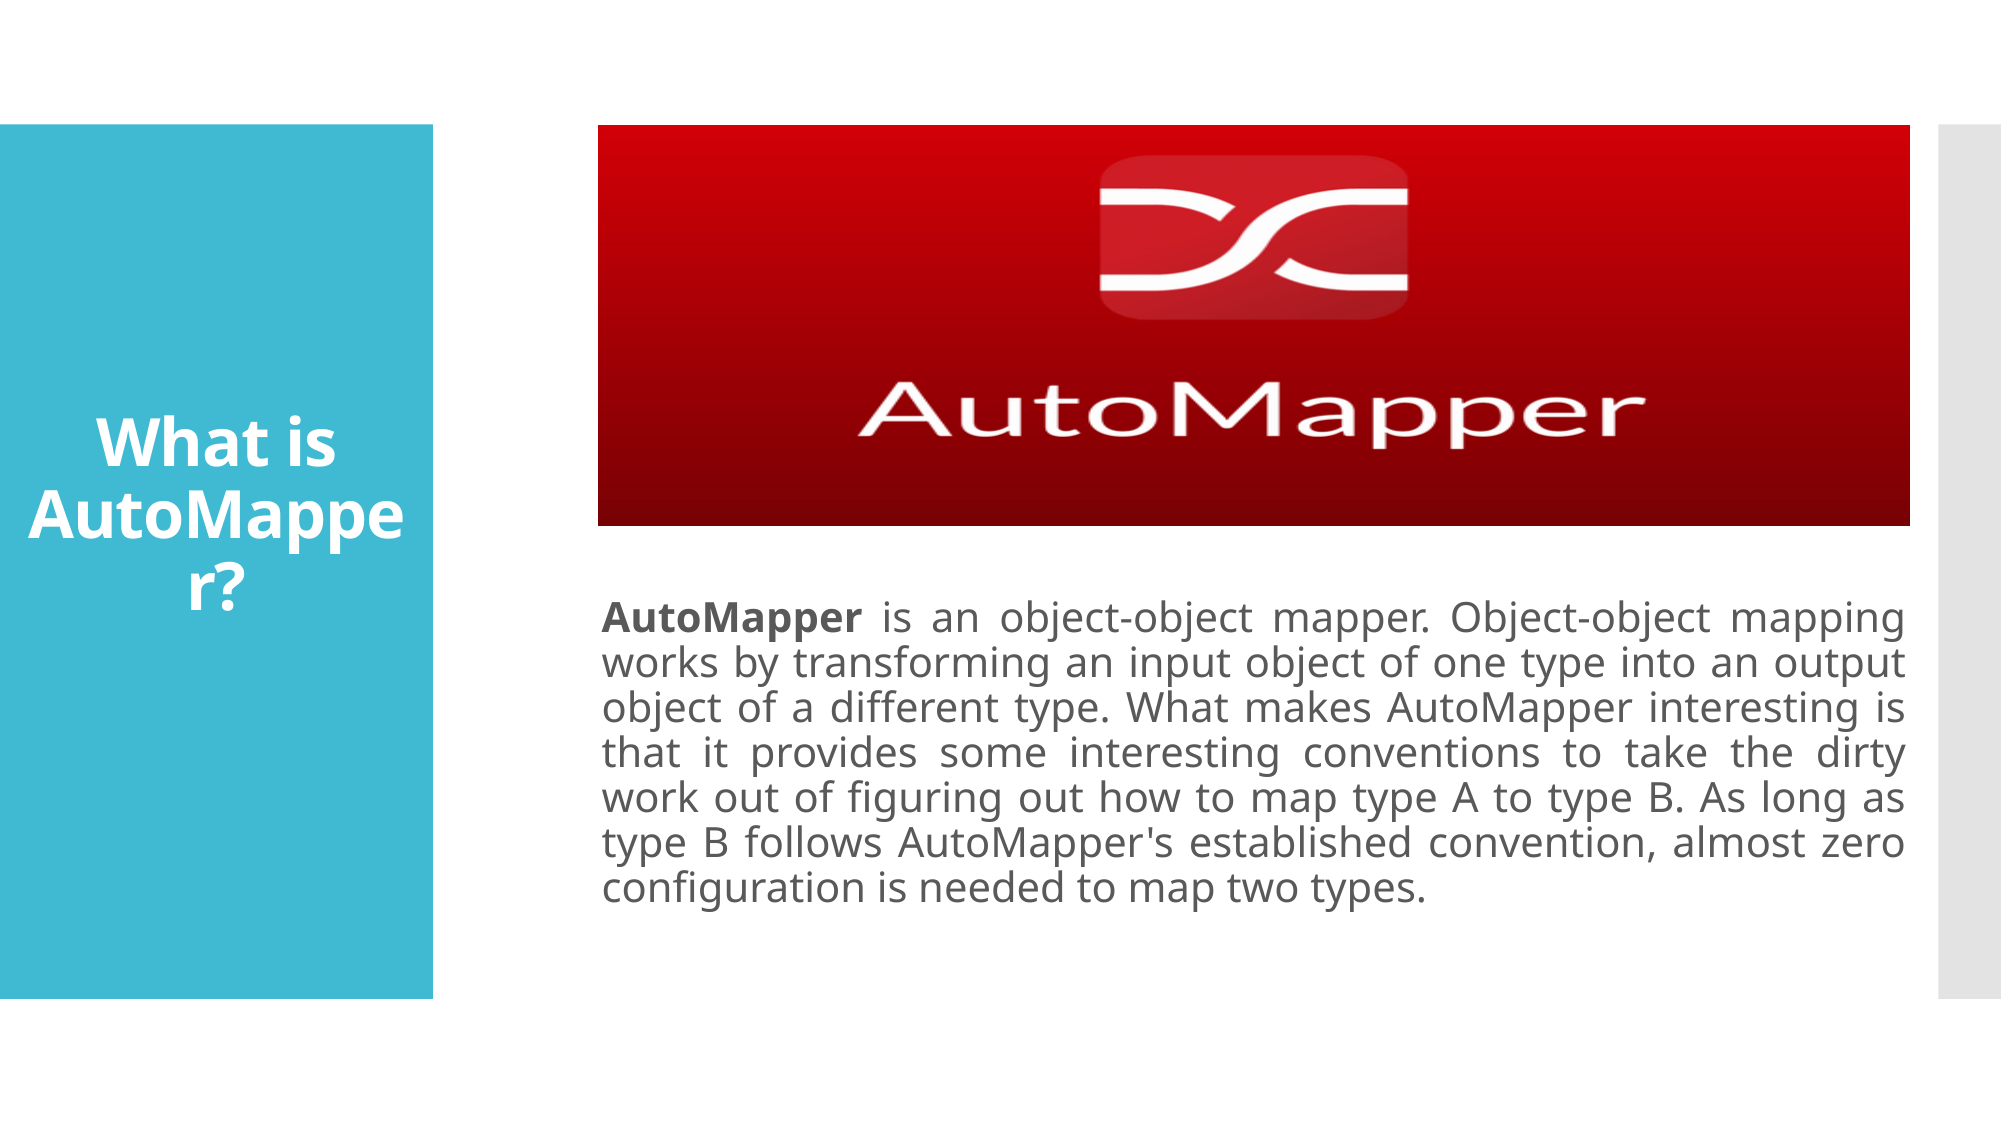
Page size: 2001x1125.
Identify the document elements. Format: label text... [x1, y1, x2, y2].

title What is AutoMapper? [0, 184, 433, 940]
list AutoMapper is an object-object mapper. Object-object mapping works by transforming an input object of one type into an output object of a different type. What makes AutoMapper interesting is that it provides some interesting conventions to take the dirty work out of figuring out how to map type A to type B. As long as type B follows AutoMapper's established convention, almost zero configuration is needed to map two types. [586, 525, 1922, 982]
picture [598, 125, 1910, 526]
